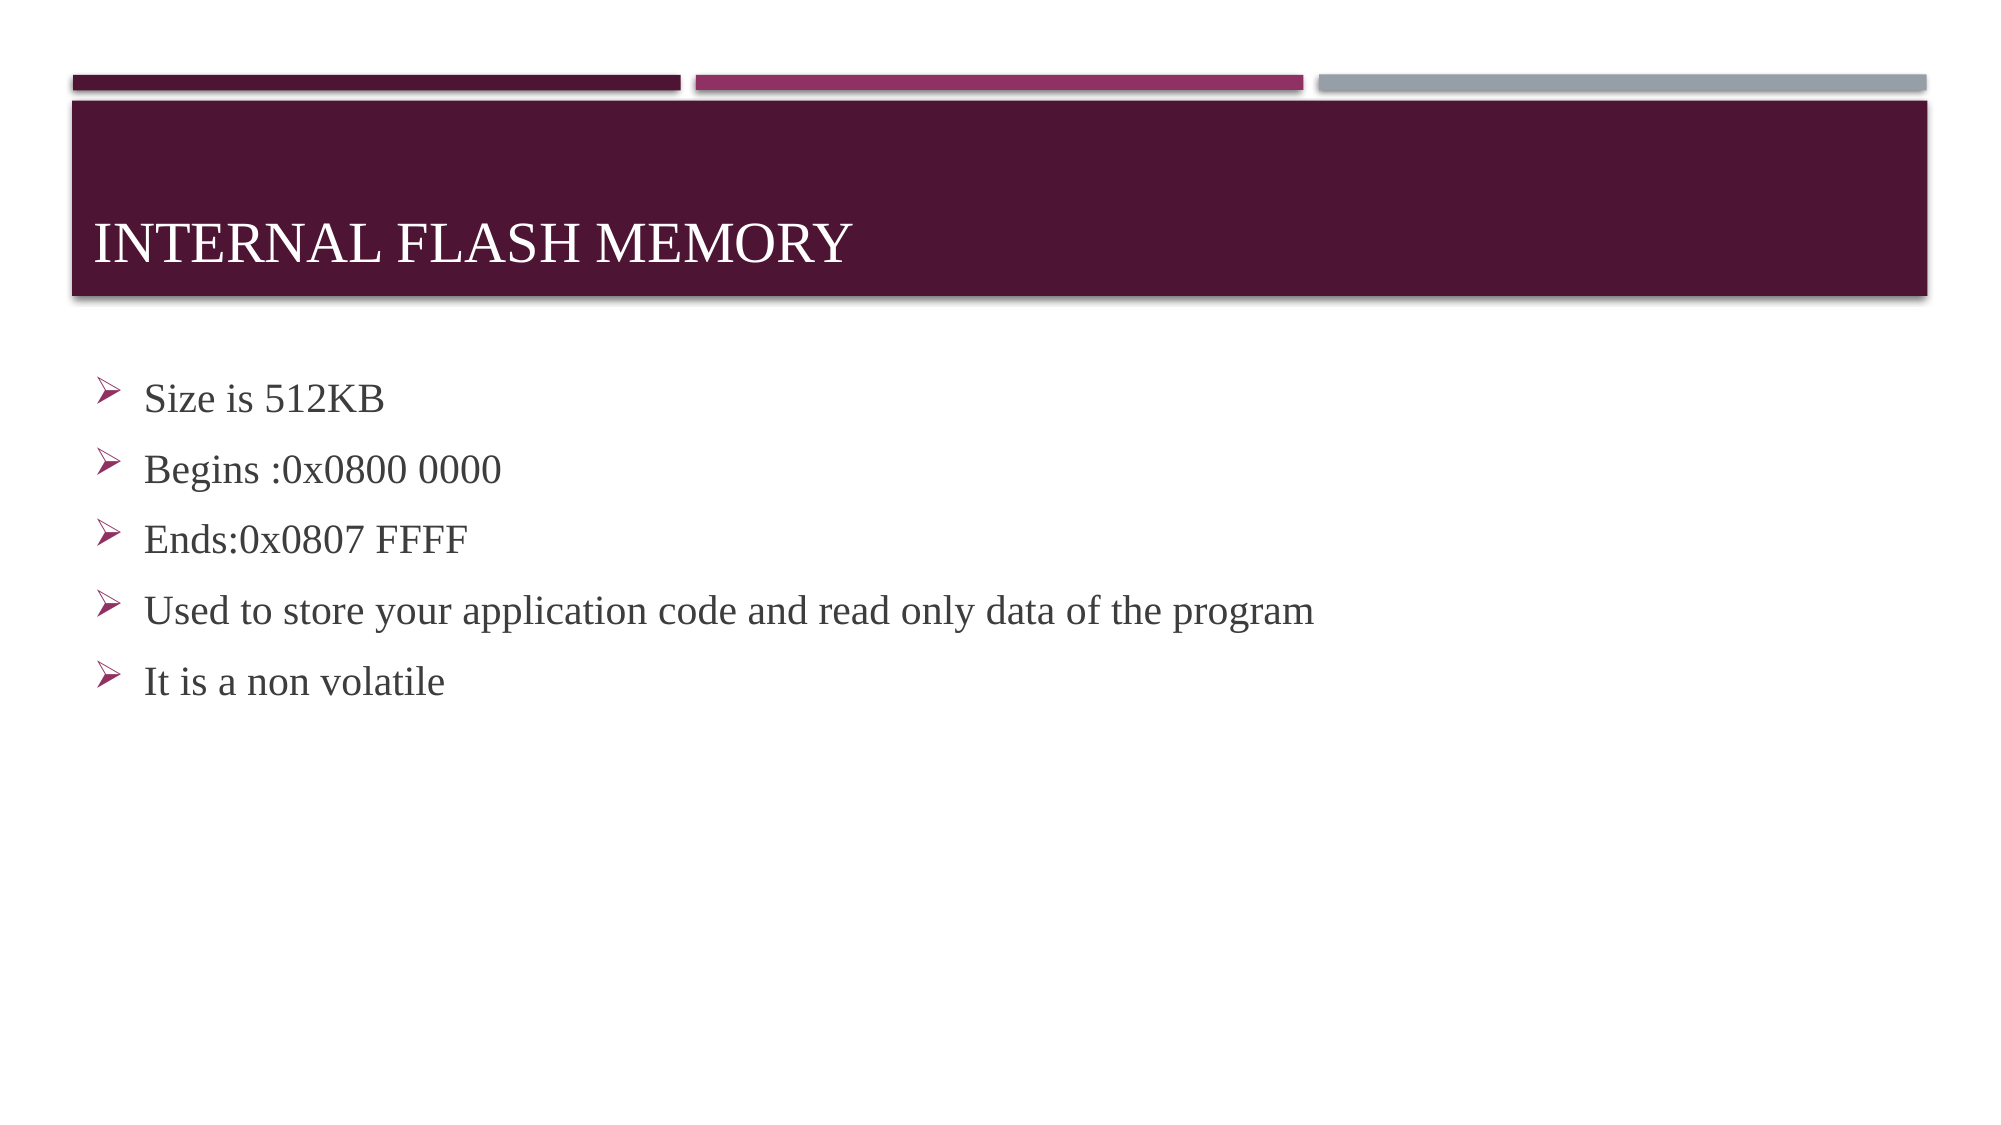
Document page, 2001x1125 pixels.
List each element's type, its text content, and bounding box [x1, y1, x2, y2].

list Size is 512KB Begins :0x0800 0000 Ends:0x0807 FFFF Used to store your application code and read only data of the program It is a non volatile [78, 326, 1888, 749]
title Internal flash memory [78, 184, 1905, 282]
